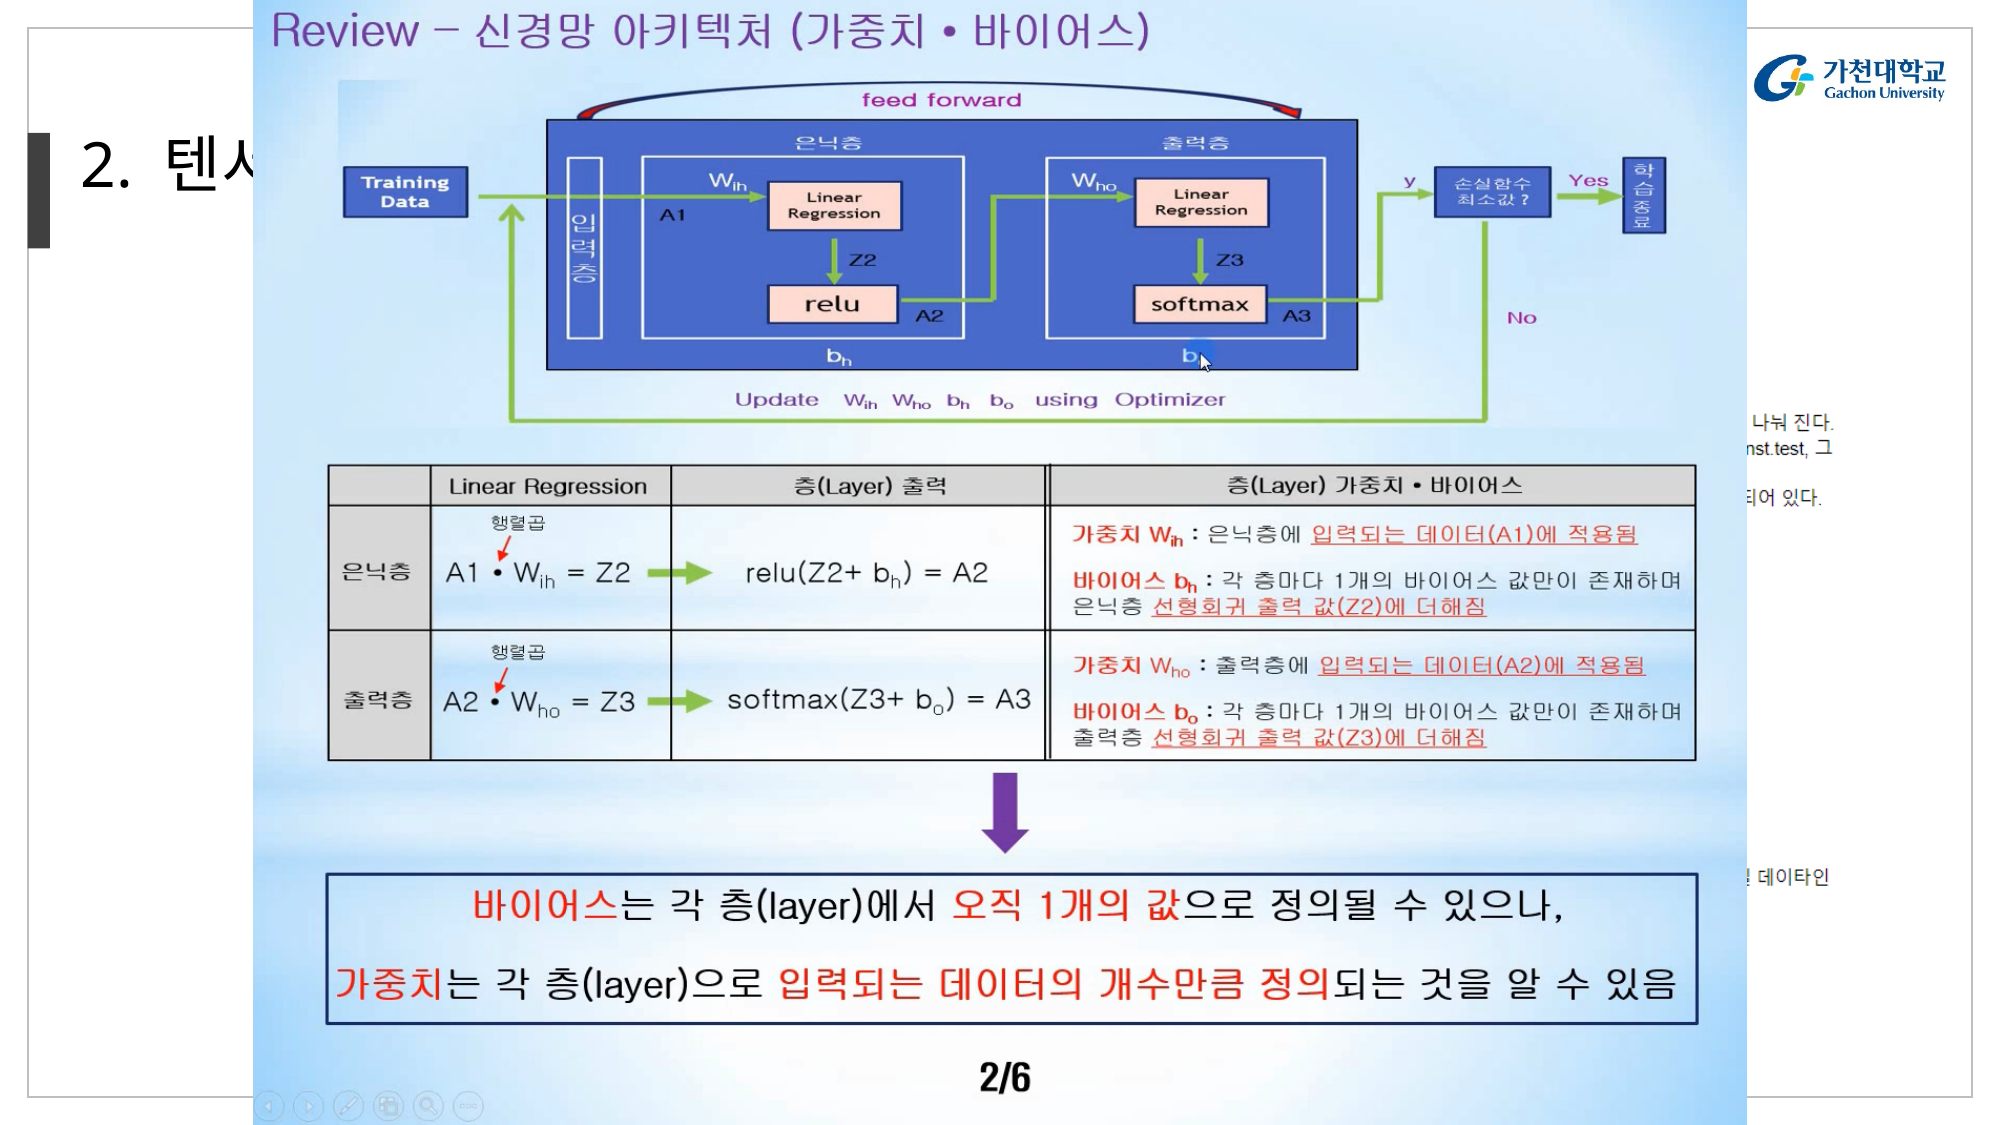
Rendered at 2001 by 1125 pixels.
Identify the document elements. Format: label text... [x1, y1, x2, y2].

text_box [27, 132, 51, 249]
text_box [27, 27, 253, 1098]
text_box 2. 텐서플로 예제 [65, 117, 253, 208]
text_box [1747, 27, 1973, 1098]
picture [253, 0, 1958, 1125]
